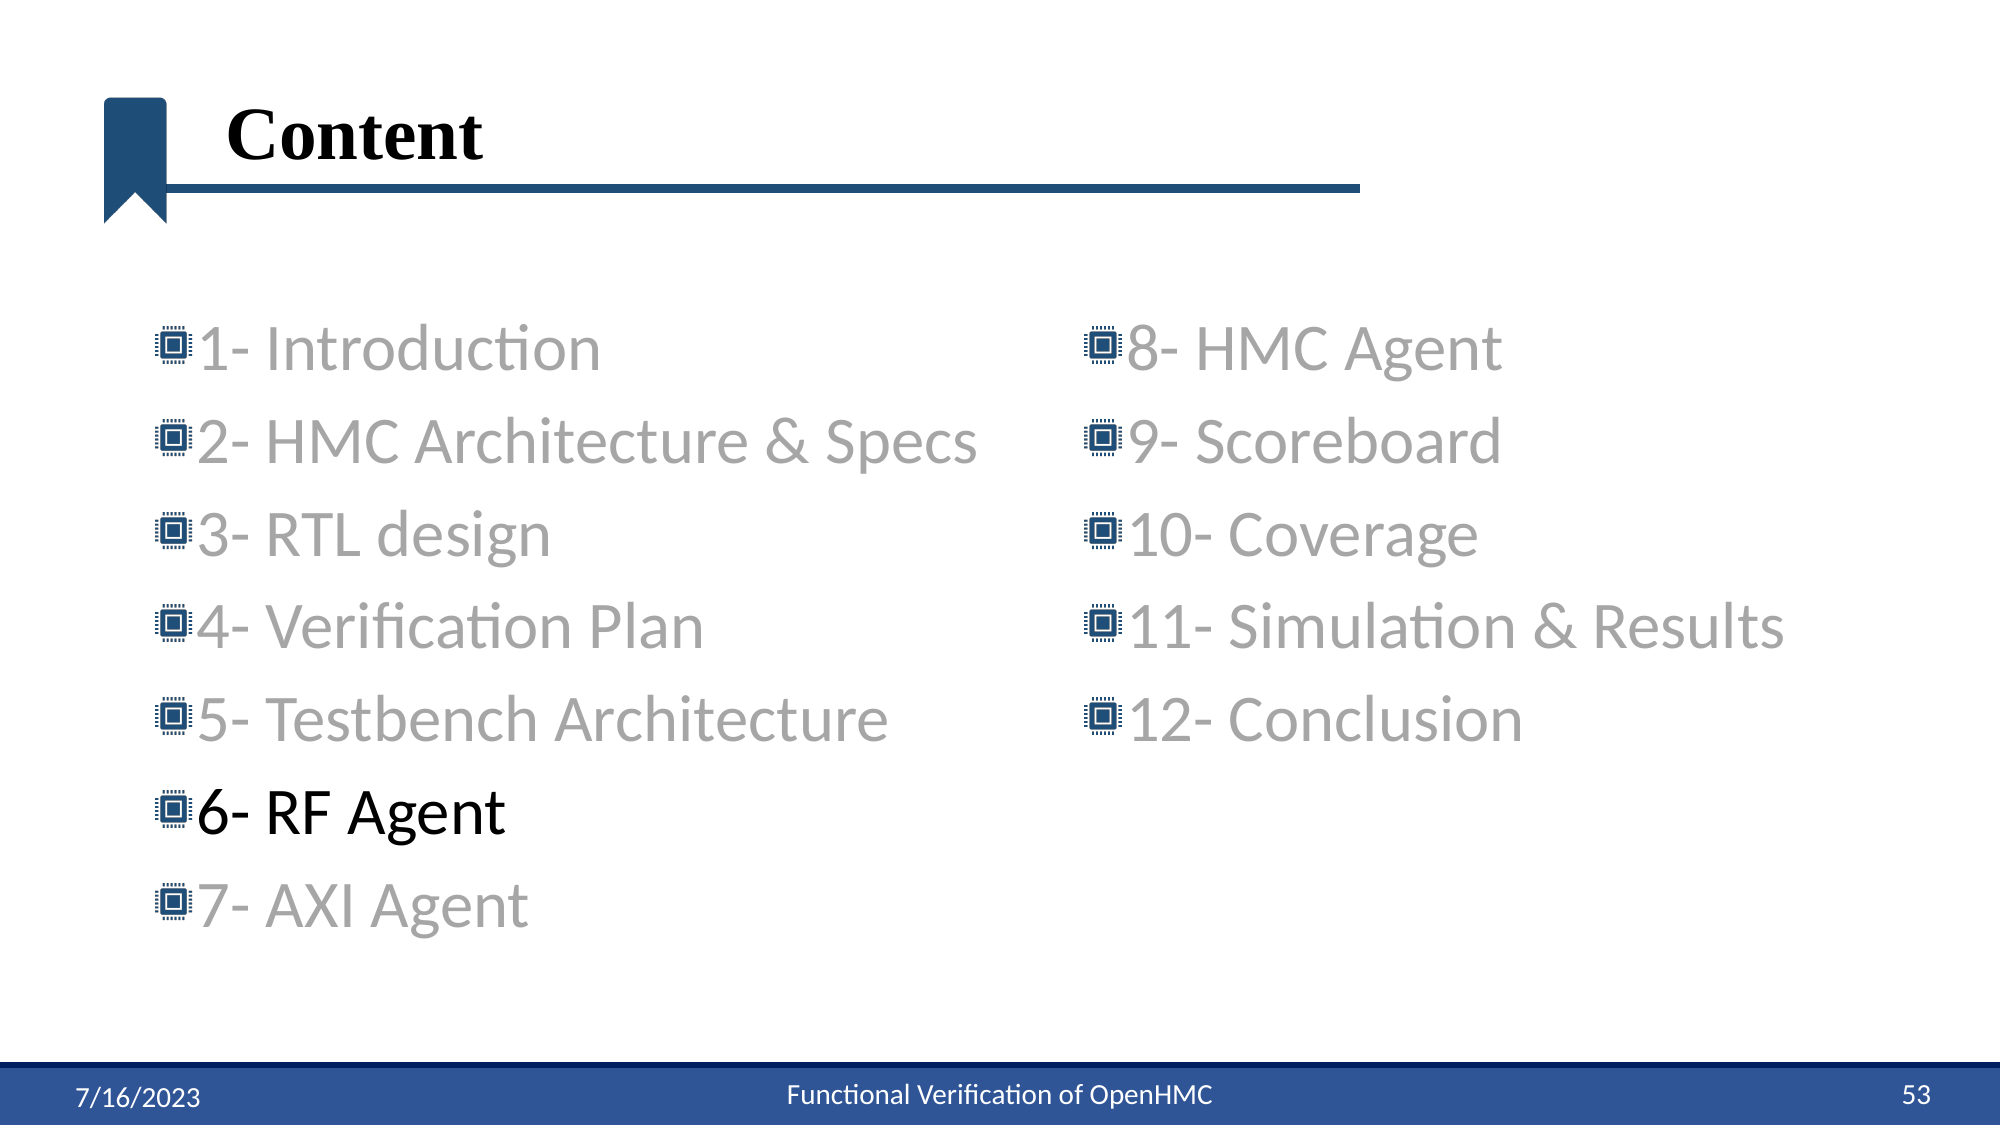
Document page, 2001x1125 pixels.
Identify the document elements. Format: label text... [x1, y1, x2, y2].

picture [150, 507, 197, 554]
picture [1079, 414, 1127, 461]
picture [1079, 599, 1127, 647]
picture [150, 692, 197, 740]
picture [150, 414, 197, 461]
title Content [210, 86, 1360, 184]
picture [150, 321, 197, 369]
picture [1079, 507, 1127, 554]
picture [150, 785, 197, 833]
list 1- Introduction 2- HMC Architecture & Specs 3- RTL design 4- Verification Plan 5- Testbench Architecture 6- RF Agent 7- AXI Agent [135, 305, 1064, 1039]
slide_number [60, 1065, 510, 1125]
picture [150, 599, 197, 647]
picture [1079, 321, 1127, 369]
picture [150, 878, 197, 925]
picture [60, 85, 210, 236]
picture [1079, 692, 1127, 740]
list 8- HMC Agent 9- Scoreboard 10- Coverage 11- Simulation & Results 12- Conclusion [1064, 305, 1994, 1039]
footer Functional Verification of OpenHMC [662, 1063, 1338, 1124]
slide_number 53 [1496, 1063, 1947, 1124]
